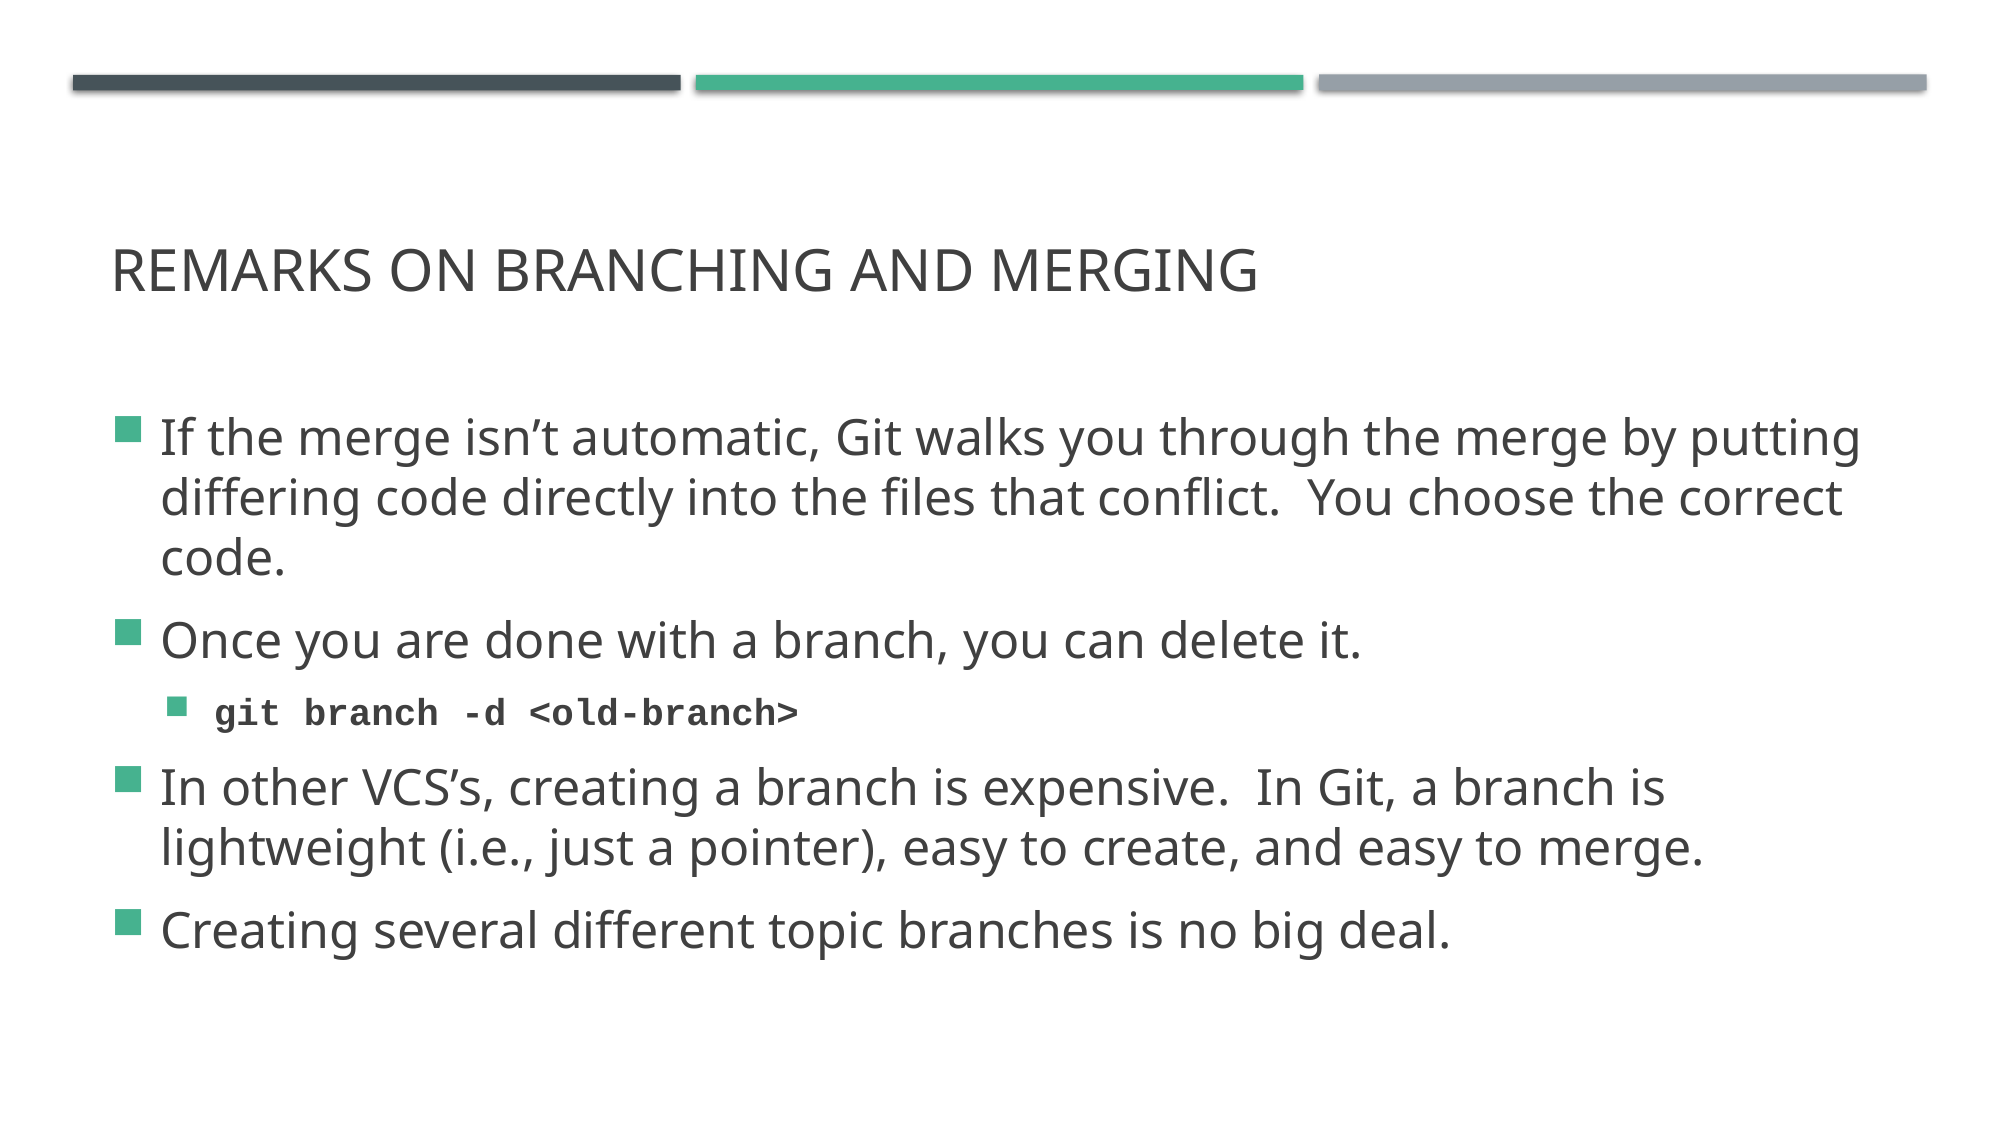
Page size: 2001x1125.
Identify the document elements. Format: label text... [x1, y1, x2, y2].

title Remarks on Branching and Merging [95, 115, 1905, 311]
list If the merge isn’t automatic, Git walks you through the merge by putting differing code directly into the files that conflict. You choose the correct code. Once you are done with a branch, you can delete it. git branch -d <old-branch> In other VCS’s, creating a branch is expensive. In Git, a branch is lightweight (i.e., just a pointer), easy to create, and easy to merge. Creating several different topic branches is no big deal. [95, 383, 1905, 981]
